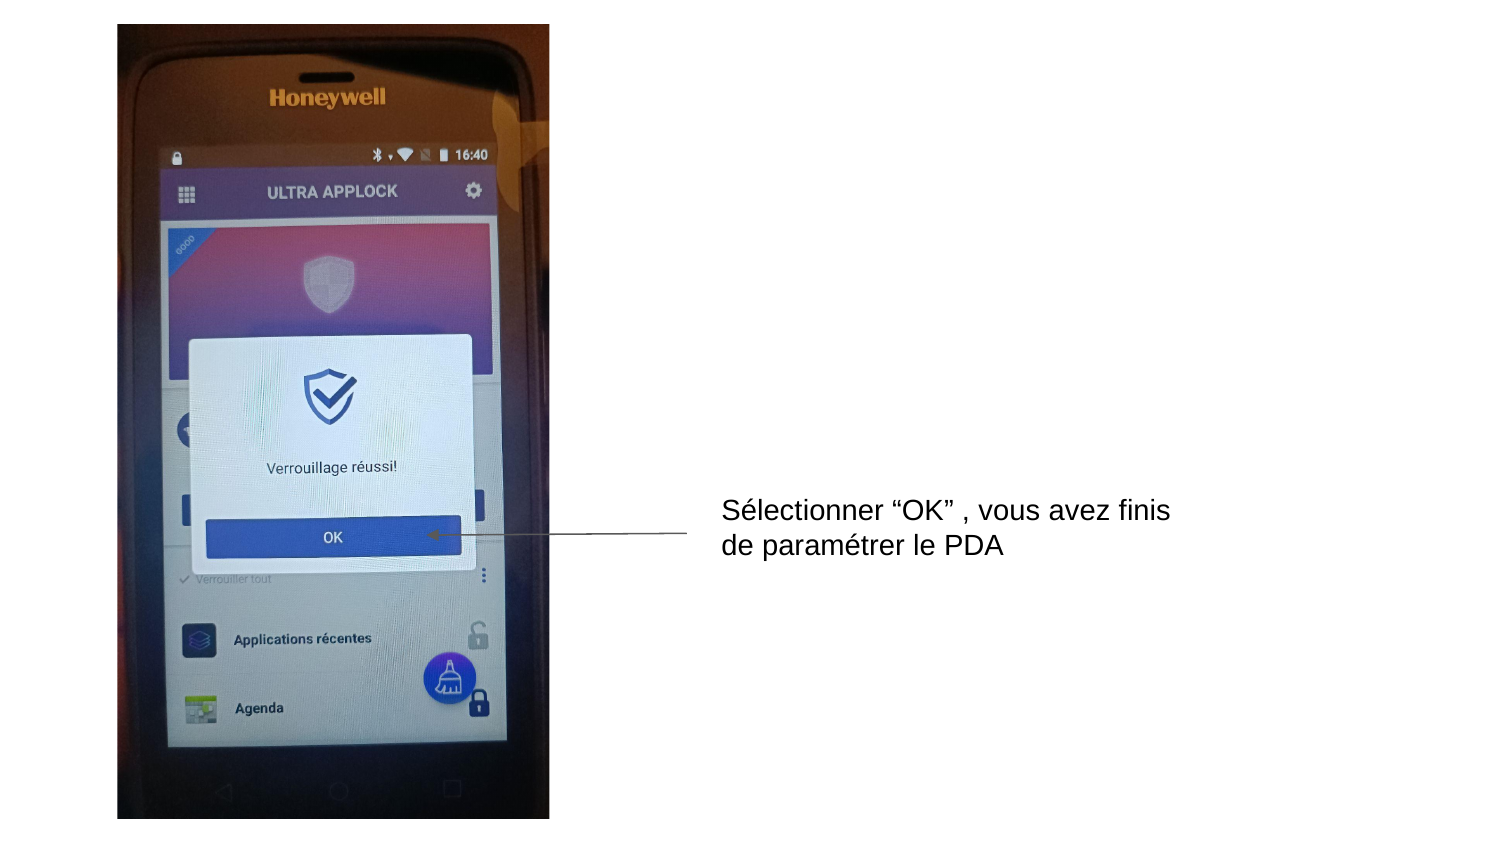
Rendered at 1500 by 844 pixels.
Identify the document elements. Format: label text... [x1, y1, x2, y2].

picture [117, 24, 550, 819]
text_box Sélectionner “OK” , vous avez finis de paramétrer le PDA [706, 476, 1199, 577]
